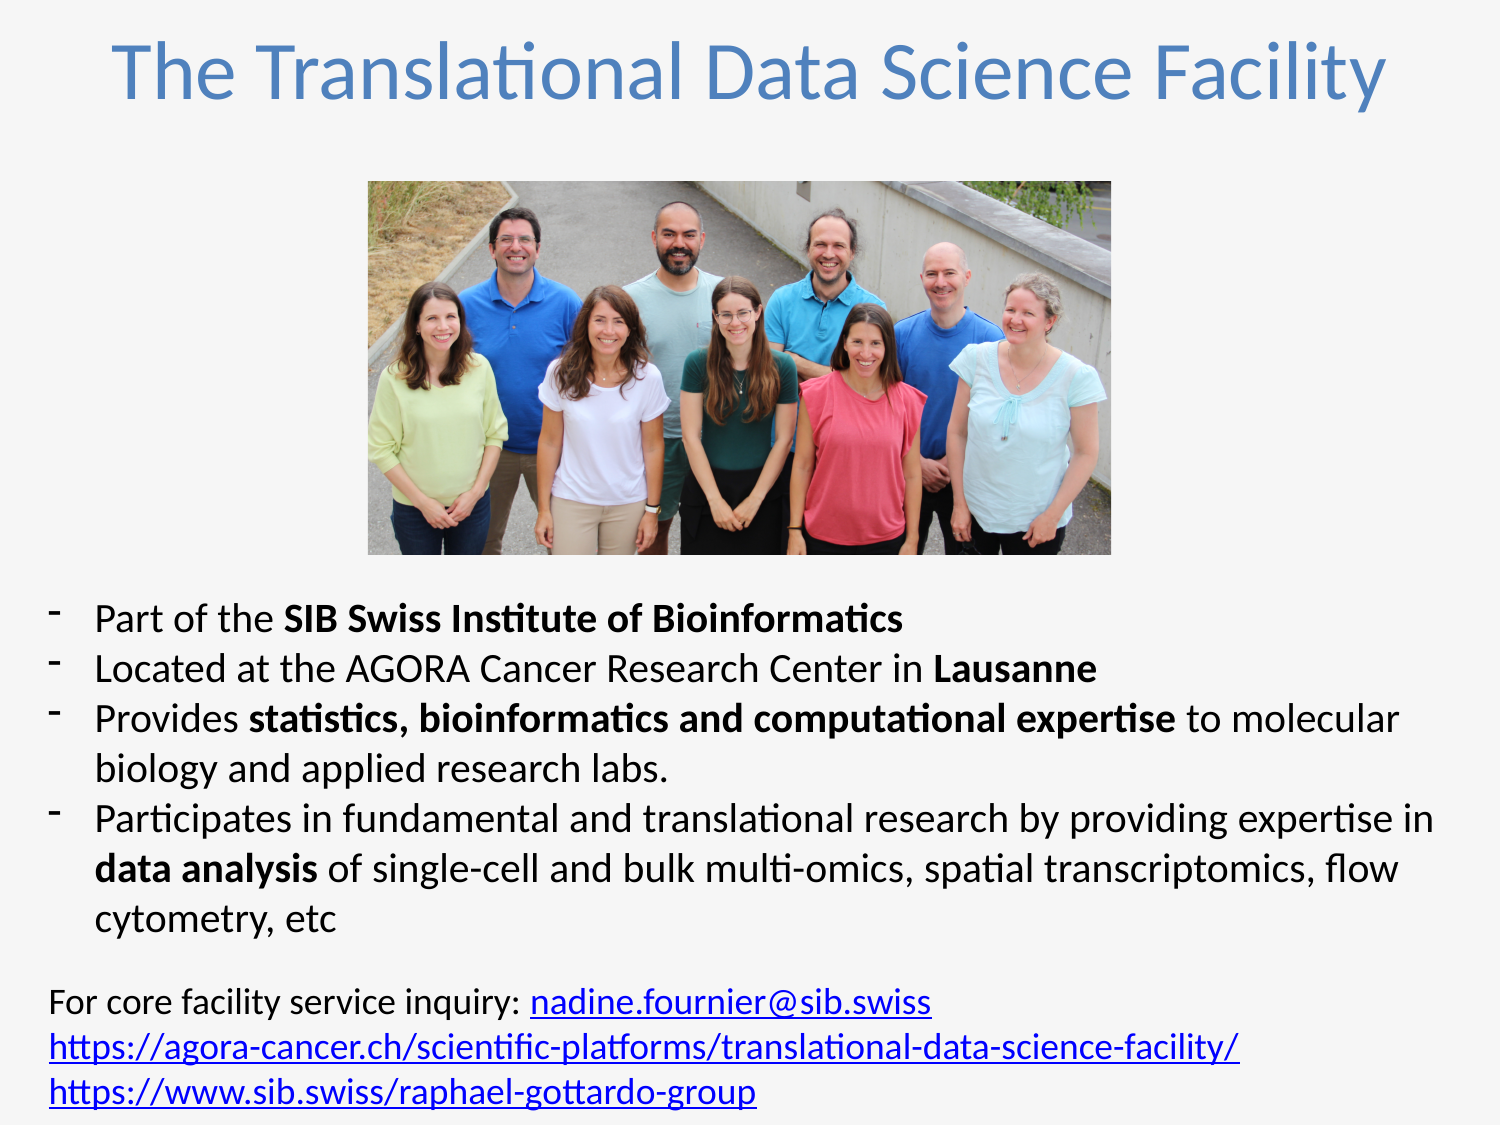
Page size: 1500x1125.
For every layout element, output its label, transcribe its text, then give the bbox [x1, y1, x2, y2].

picture [367, 181, 1112, 555]
text_box Part of the SIB Swiss Institute of Bioinformatics Located at the AGORA Cancer Research Center in Lausanne Provides statistics, bioinformatics and computational expertise to molecular biology and applied research labs. Participates in fundamental and translational research by providing expertise in data analysis of single-cell and bulk multi-omics, spatial transcriptomics, flow cytometry, etc [32, 583, 1484, 999]
text_box For core facility service inquiry: nadine.fournier@sib.swiss https://agora-cancer.ch/scientific-platforms/translational-data-science-facility/ https://www.sib.swiss/raphael-gottardo-group [33, 999, 1255, 1119]
title The Translational Data Science Facility [75, 37, 1425, 225]
